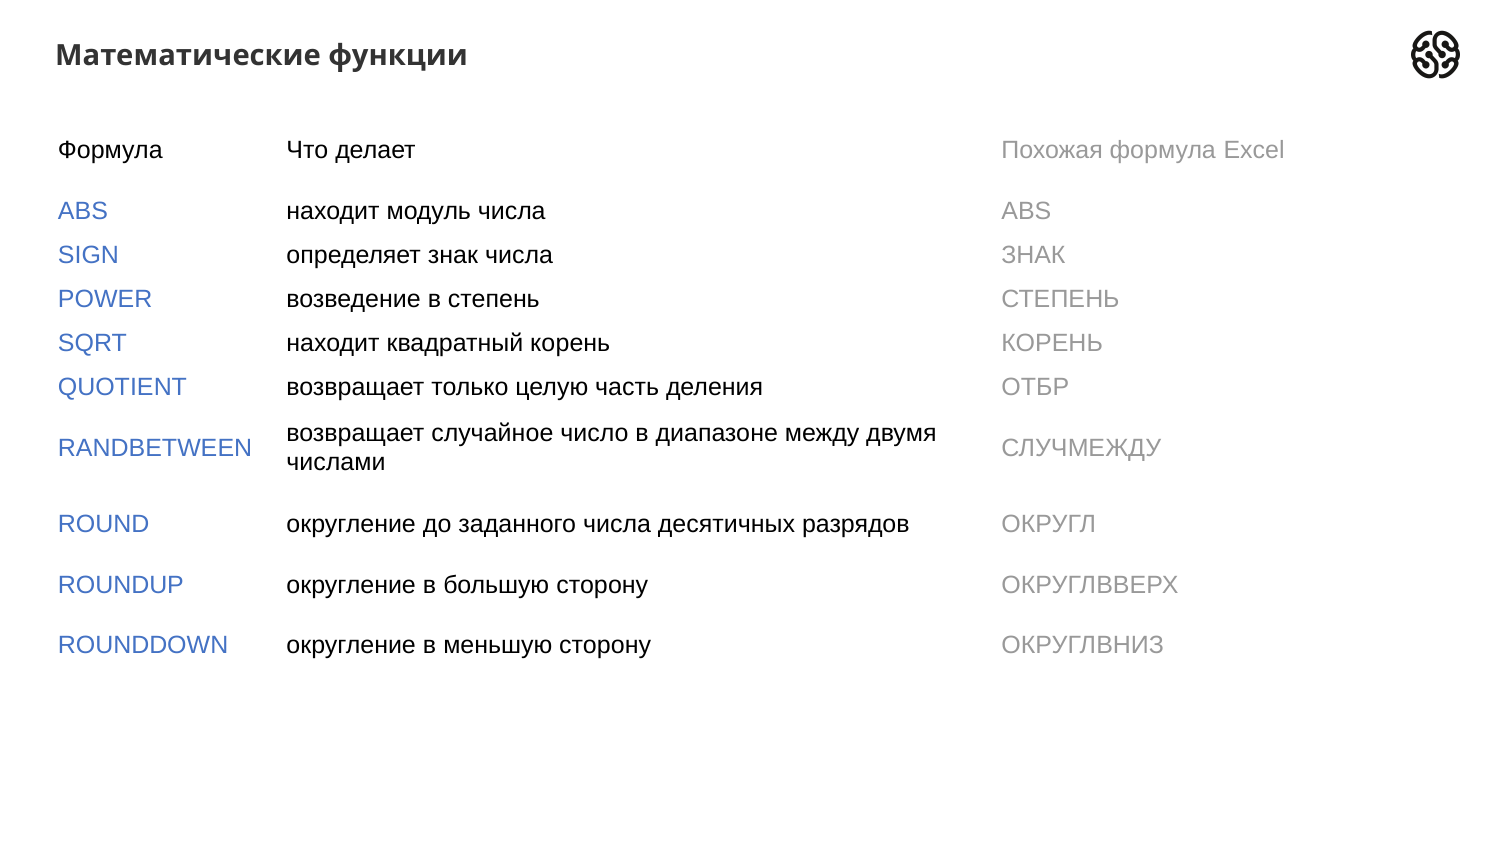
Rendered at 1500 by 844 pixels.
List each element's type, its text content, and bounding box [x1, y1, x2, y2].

table_cell округление в меньшую сторону [281, 606, 996, 683]
table_cell КОРЕНЬ [996, 321, 1311, 365]
table_cell SQRT [53, 321, 281, 365]
table_cell возвращает только целую часть деления [281, 365, 996, 409]
table_cell ABS [996, 188, 1311, 232]
table_cell RANDBETWEEN [53, 409, 281, 486]
table_cell округление в большую сторону [281, 562, 996, 606]
table_cell SIGN [53, 232, 281, 277]
table_cell ОКРУГЛВНИЗ [996, 606, 1311, 683]
table_header Похожая формула Excel [996, 112, 1311, 188]
table_cell ОКРУГЛВВЕРХ [996, 562, 1311, 606]
table_header Формула [53, 112, 281, 188]
table_header Что делает [281, 112, 996, 188]
table_cell ЗНАК [996, 232, 1311, 277]
table_cell QUOTIENT [53, 365, 281, 409]
table_cell определяет знак числа [281, 232, 996, 277]
table_cell СЛУЧМЕЖДУ [996, 409, 1311, 486]
text_box Математические функции [40, 28, 791, 79]
table_cell находит квадратный корень [281, 321, 996, 365]
table_cell округление до заданного числа десятичных разрядов [281, 486, 996, 562]
table_cell ROUNDDOWN [53, 606, 281, 683]
table_cell ROUNDUP [53, 562, 281, 606]
table_cell ОТБР [996, 365, 1311, 409]
table_cell POWER [53, 277, 281, 321]
table_cell ROUND [53, 486, 281, 562]
table_cell ОКРУГЛ [996, 486, 1311, 562]
table_cell СТЕПЕНЬ [996, 277, 1311, 321]
table_cell находит модуль числа [281, 188, 996, 232]
table_cell возвращает случайное число в диапазоне между двумя числами [281, 409, 996, 486]
picture [1411, 30, 1460, 79]
table_cell возведение в степень [281, 277, 996, 321]
table_cell ABS [53, 188, 281, 232]
